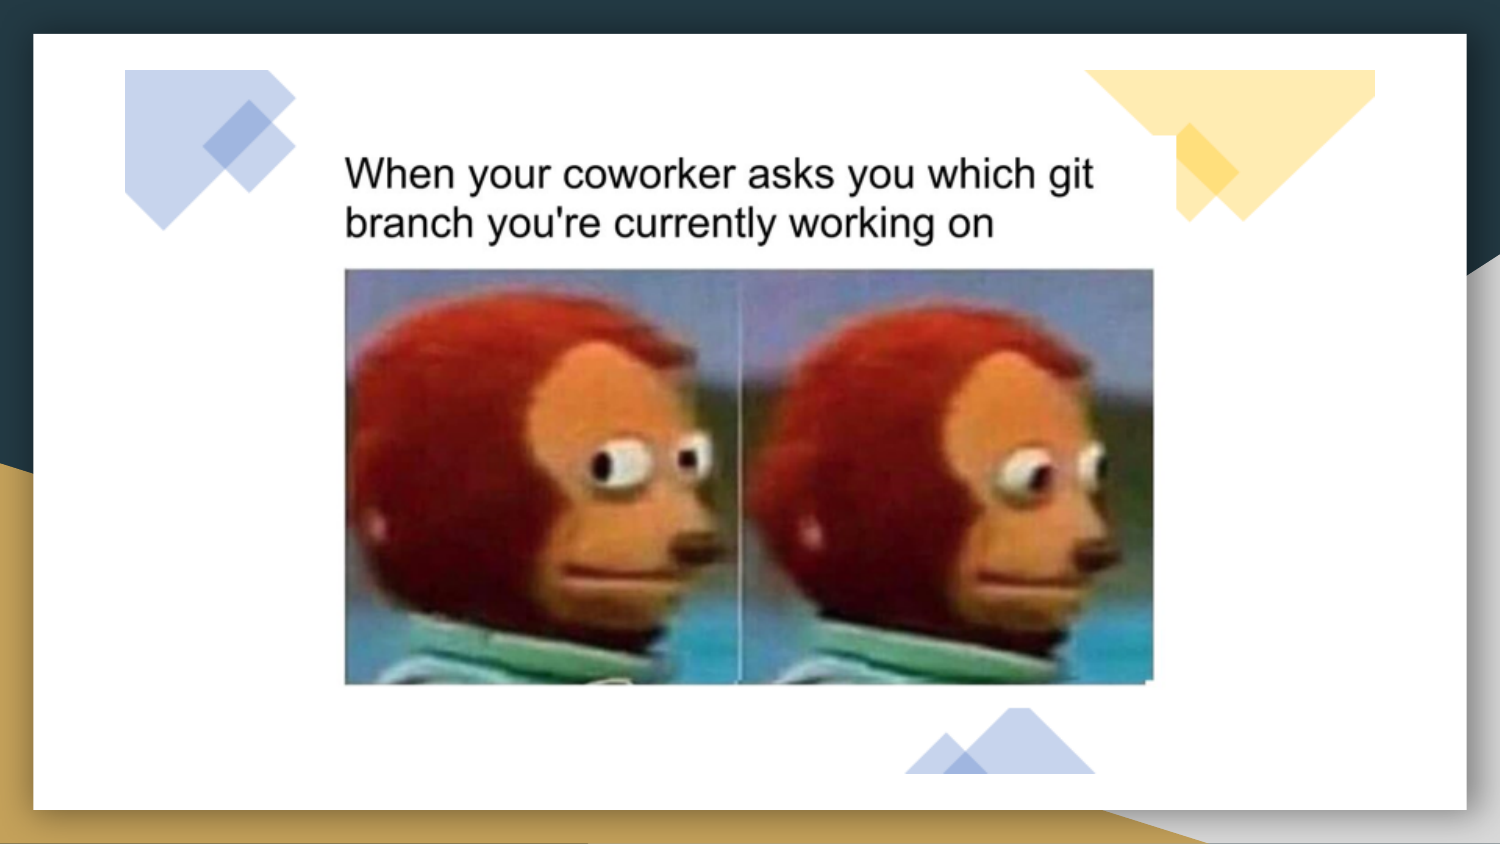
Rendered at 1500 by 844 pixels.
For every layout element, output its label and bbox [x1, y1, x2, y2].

picture [124, 70, 1376, 774]
